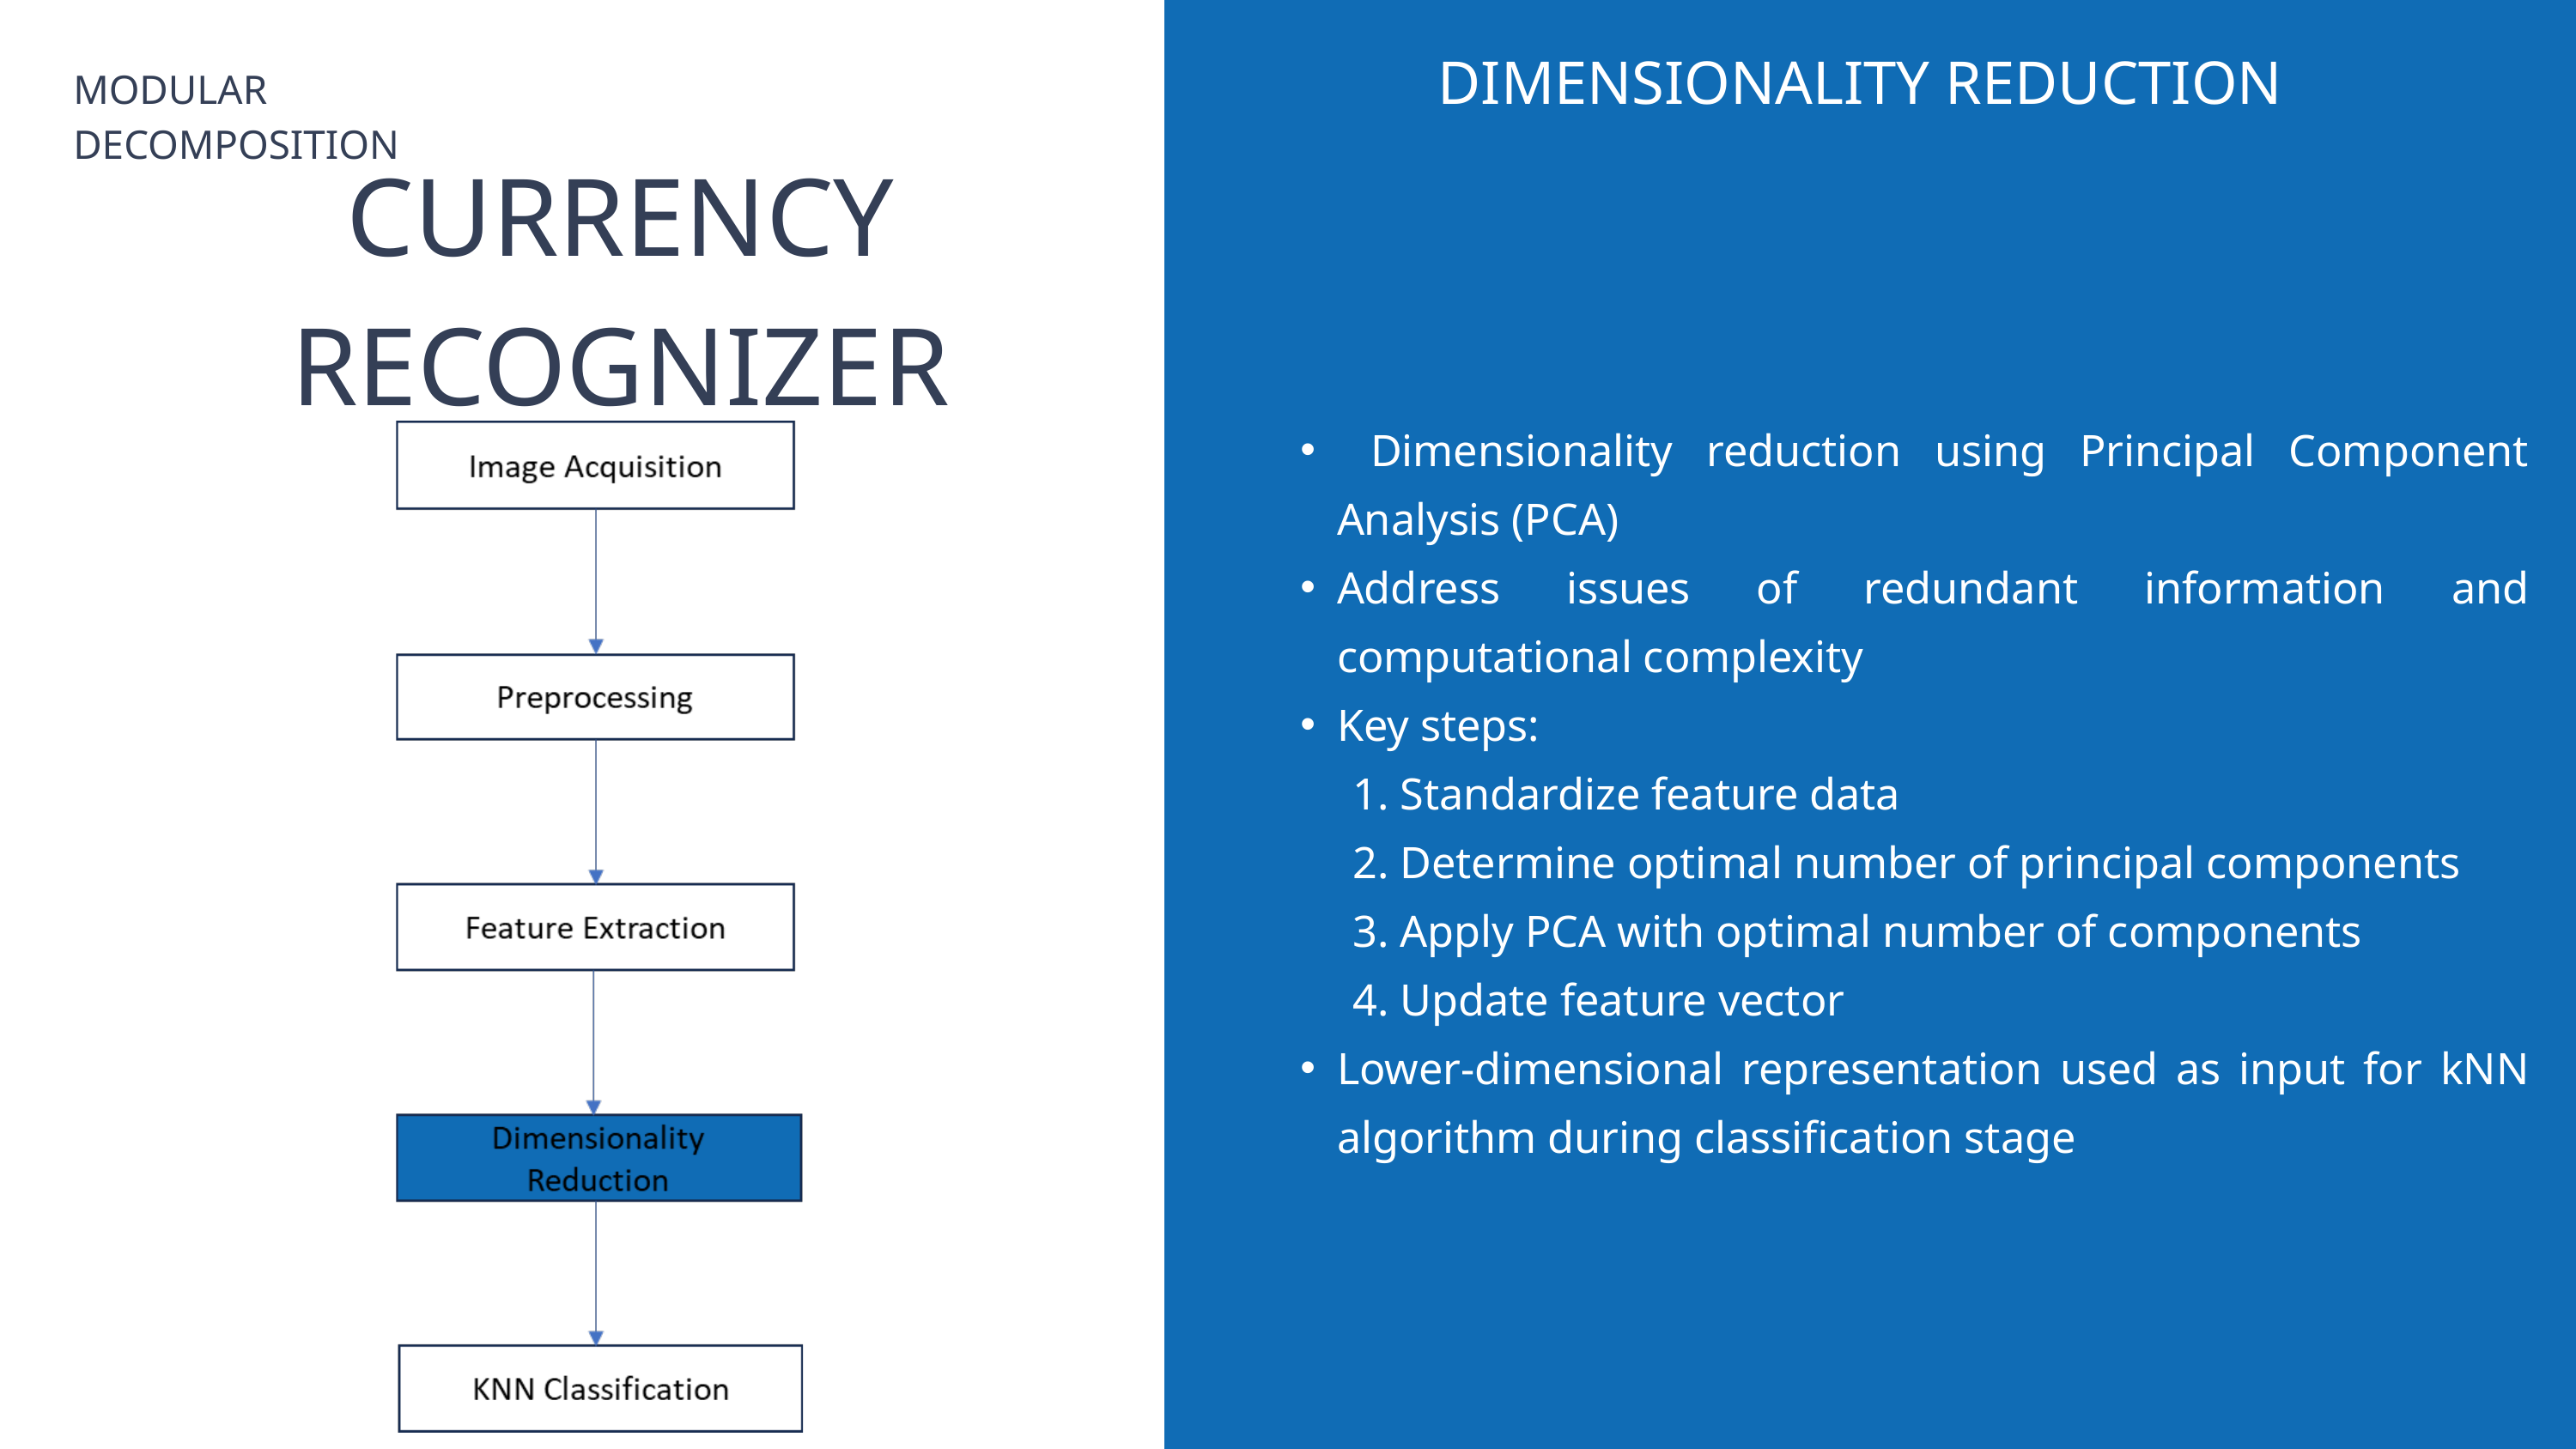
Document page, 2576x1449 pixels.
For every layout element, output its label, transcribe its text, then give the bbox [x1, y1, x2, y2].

text_box DIMENSIONALITY REDUCTION [1422, 33, 2371, 199]
text_box Dimensionality reduction using Principal Component Analysis (PCA) Address issues of redundant information and computational complexity Key steps: 1. Standardize feature data 2. Determine optimal number of principal components 3. Apply PCA with optimal number of components 4. Update feature vector Lower-dimensional representation used as input for kNN algorithm during classification stage [1263, 406, 2530, 1239]
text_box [0, 0, 1165, 1449]
